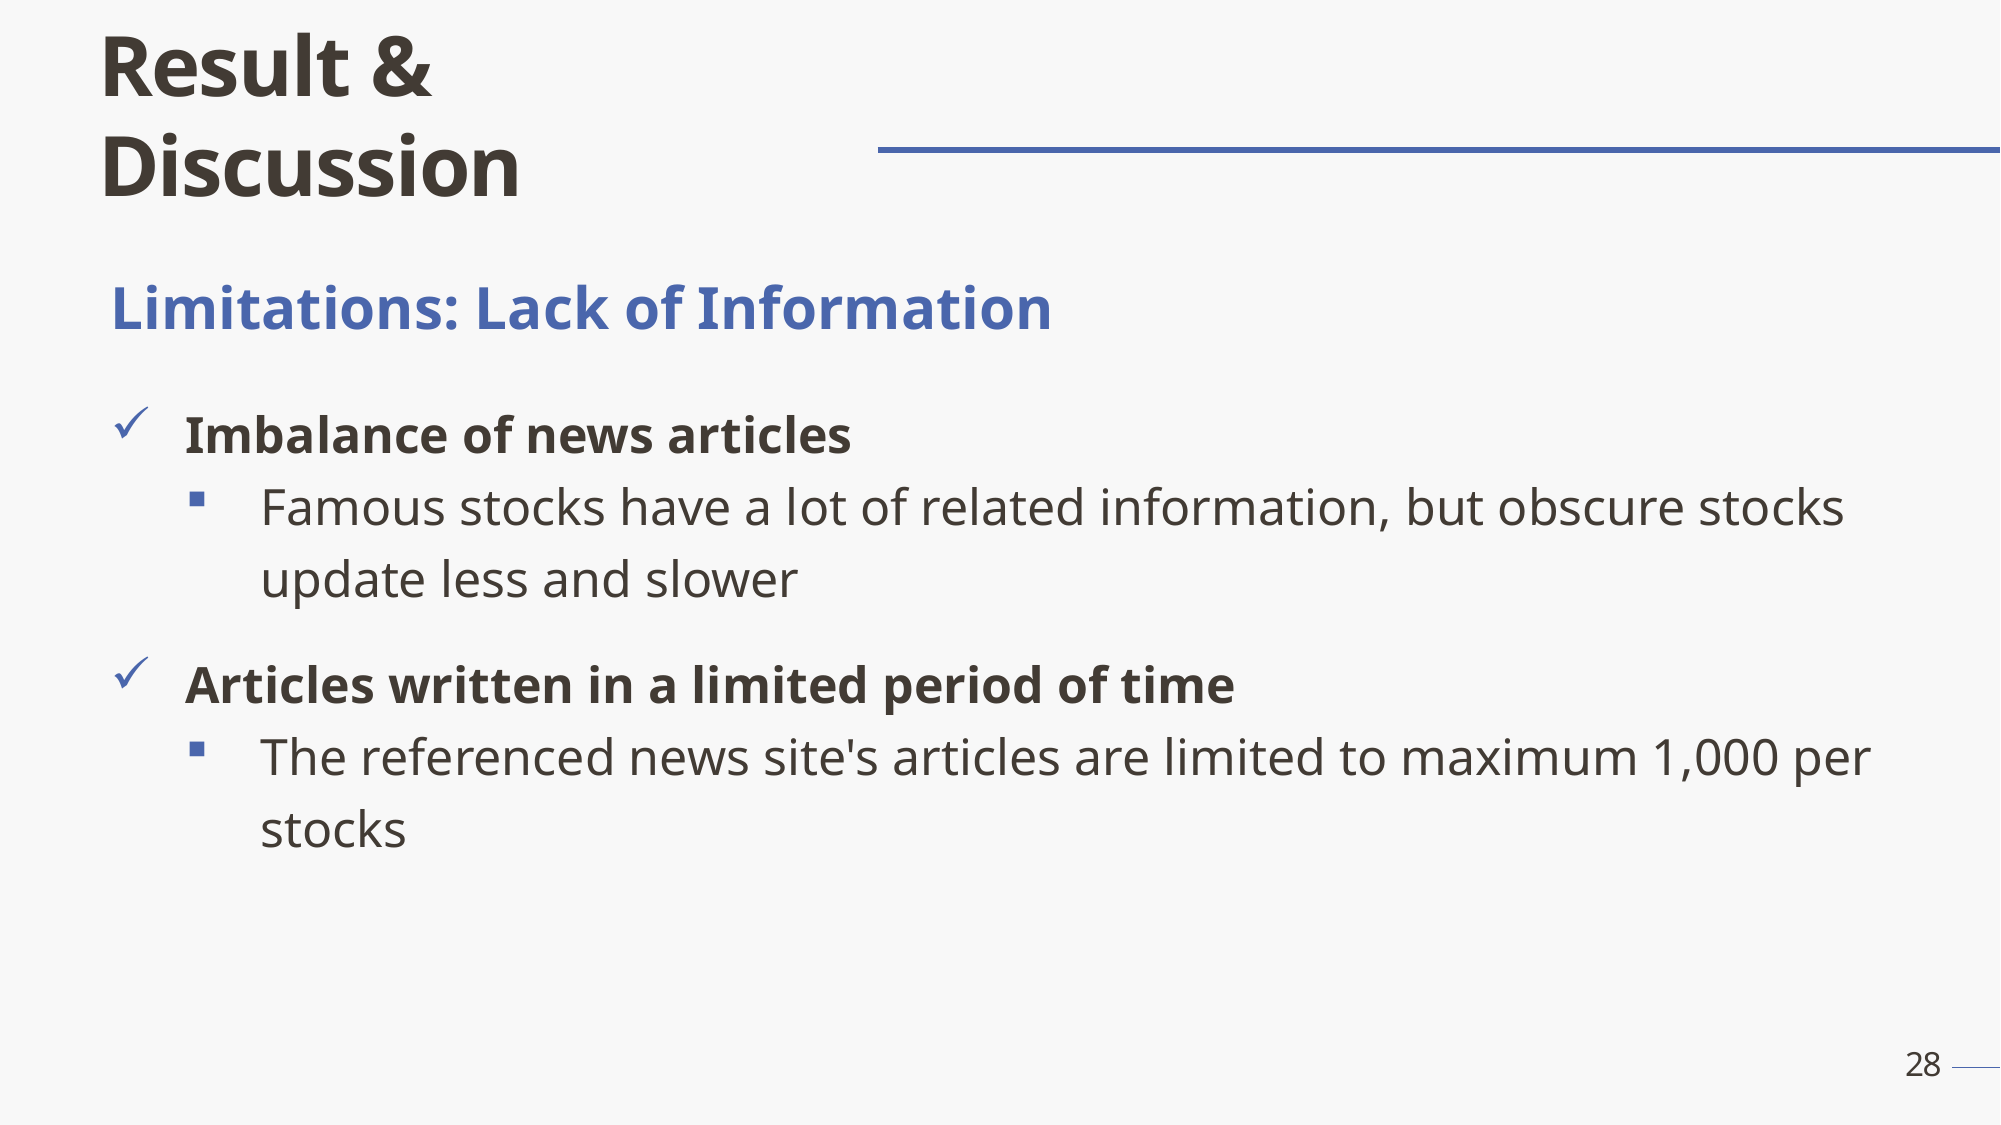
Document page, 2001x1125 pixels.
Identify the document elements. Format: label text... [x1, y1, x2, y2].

text_box Limitations: Lack of Information [95, 249, 1905, 349]
text_box Result & Discussion [83, 5, 878, 221]
text_box Articles written in a limited period of time The referenced news site's articles are limited to maximum 1,000 per stocks [95, 634, 1905, 865]
slide_number 28 [1858, 1036, 1957, 1097]
text_box Imbalance of news articles Famous stocks have a lot of related information, but obscure stocks update less and slower [95, 384, 1905, 616]
